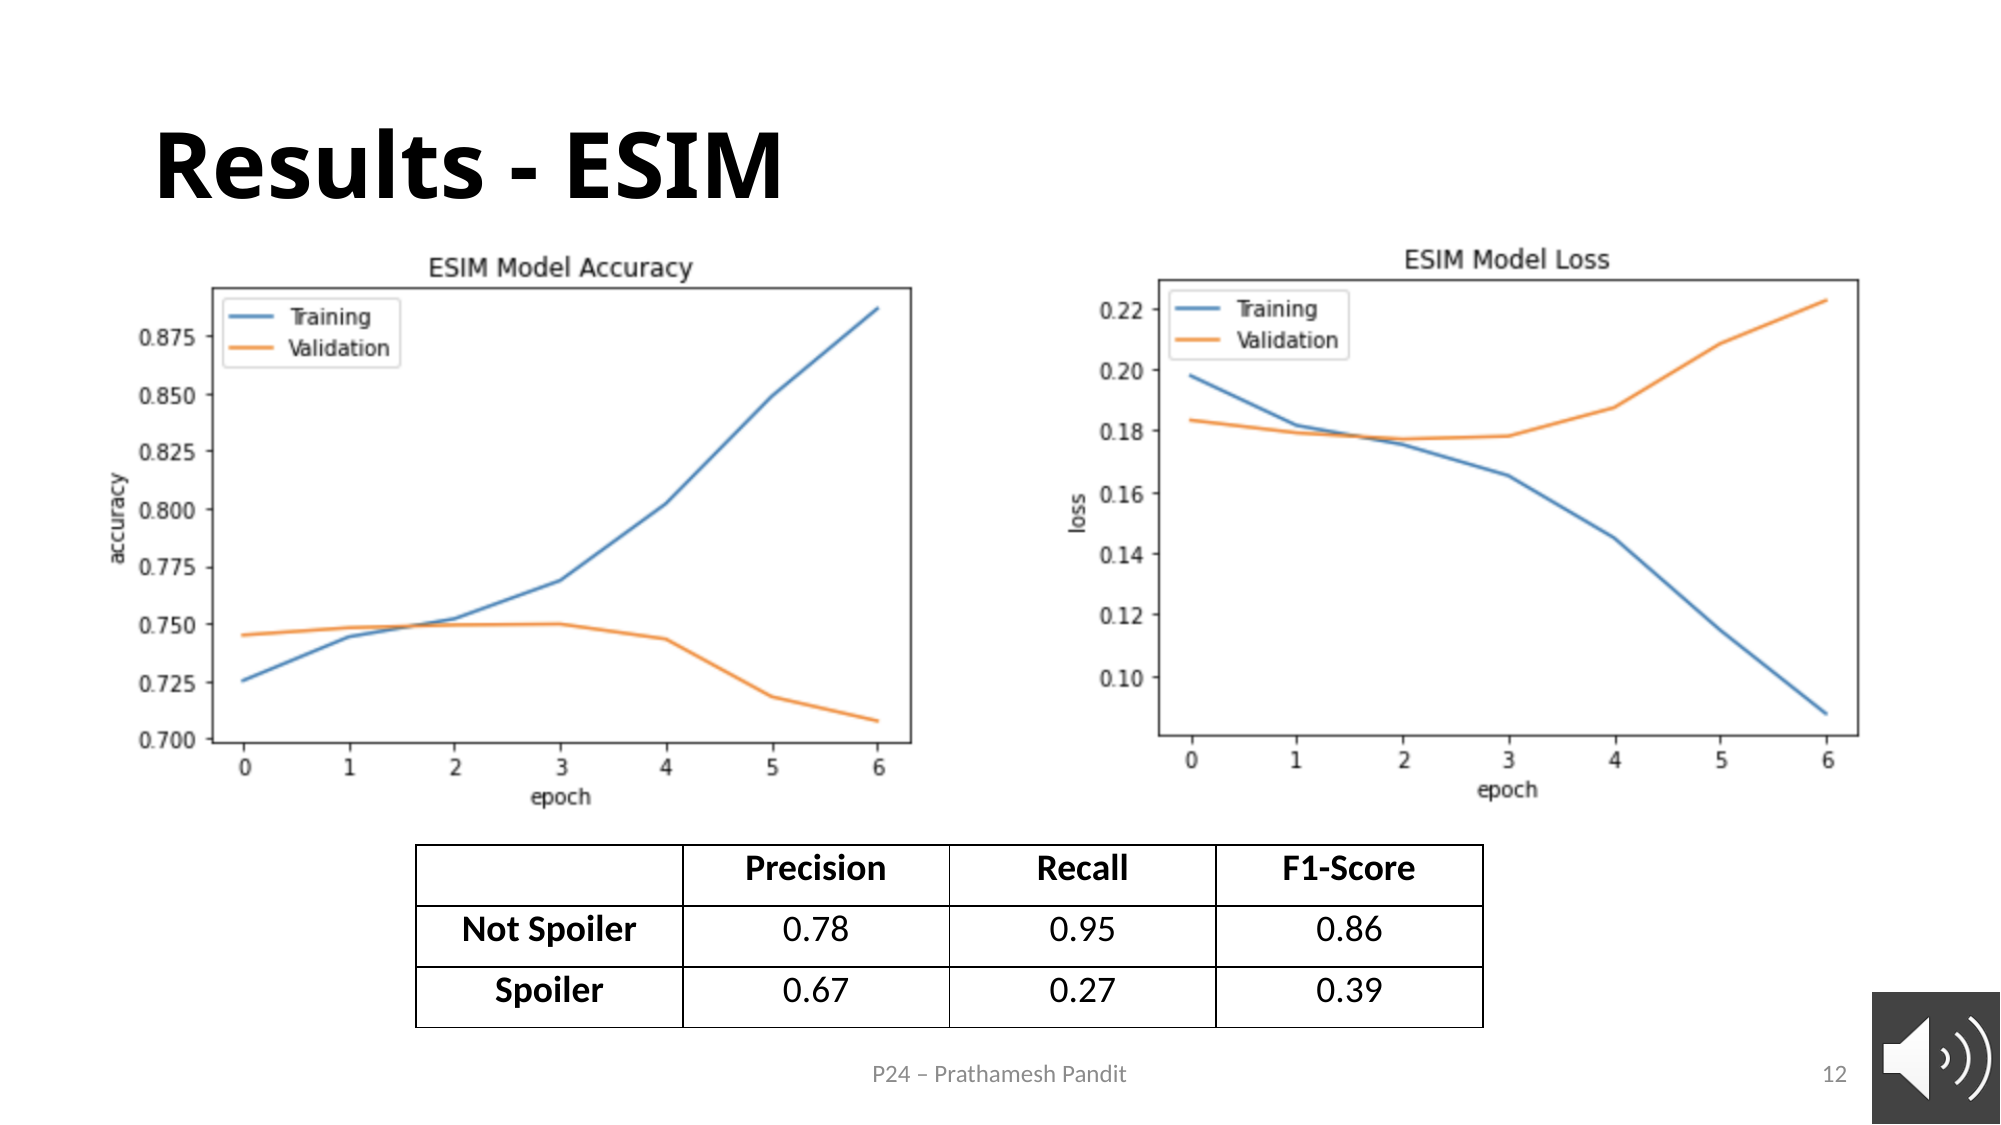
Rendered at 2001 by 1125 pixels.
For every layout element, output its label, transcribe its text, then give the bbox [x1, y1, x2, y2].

table_header F1-Score [1217, 846, 1482, 905]
table_header Recall [950, 846, 1215, 905]
footer P24 – Prathamesh Pandit [662, 1042, 1338, 1103]
table_cell 0.78 [684, 907, 949, 966]
table_cell 0.27 [950, 968, 1215, 1027]
table_header [417, 846, 682, 905]
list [1062, 231, 1903, 812]
table_cell 0.67 [684, 968, 949, 1027]
picture [1870, 991, 2000, 1125]
table_cell 0.86 [1217, 907, 1482, 966]
table_header Precision [684, 846, 949, 905]
table_cell Not Spoiler [417, 907, 682, 966]
table_cell Spoiler [417, 968, 682, 1027]
title Results - ESIM [137, 59, 1863, 278]
picture [97, 235, 937, 815]
slide_number 12 [1412, 1042, 1863, 1103]
table_cell 0.95 [950, 907, 1215, 966]
table_cell 0.39 [1217, 968, 1482, 1027]
